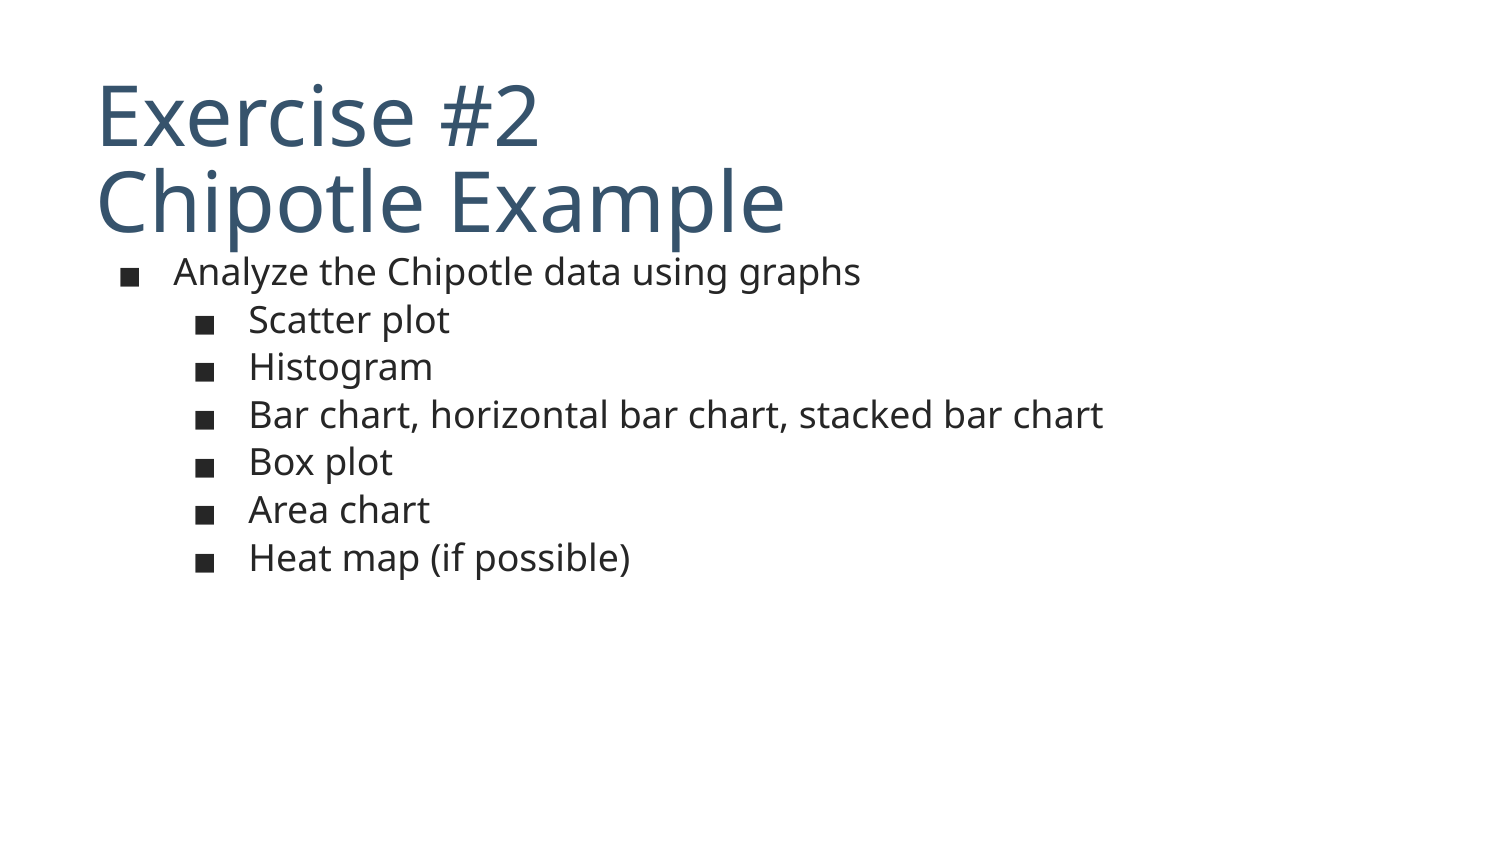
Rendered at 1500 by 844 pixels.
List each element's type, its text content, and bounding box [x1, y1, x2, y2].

list Analyze the Chipotle data using graphs Scatter plot Histogram Bar chart, horizontal bar chart, stacked bar chart Box plot Area chart Heat map (if possible) [83, 247, 1407, 711]
title Exercise #2 Chipotle Example [80, 61, 1407, 266]
